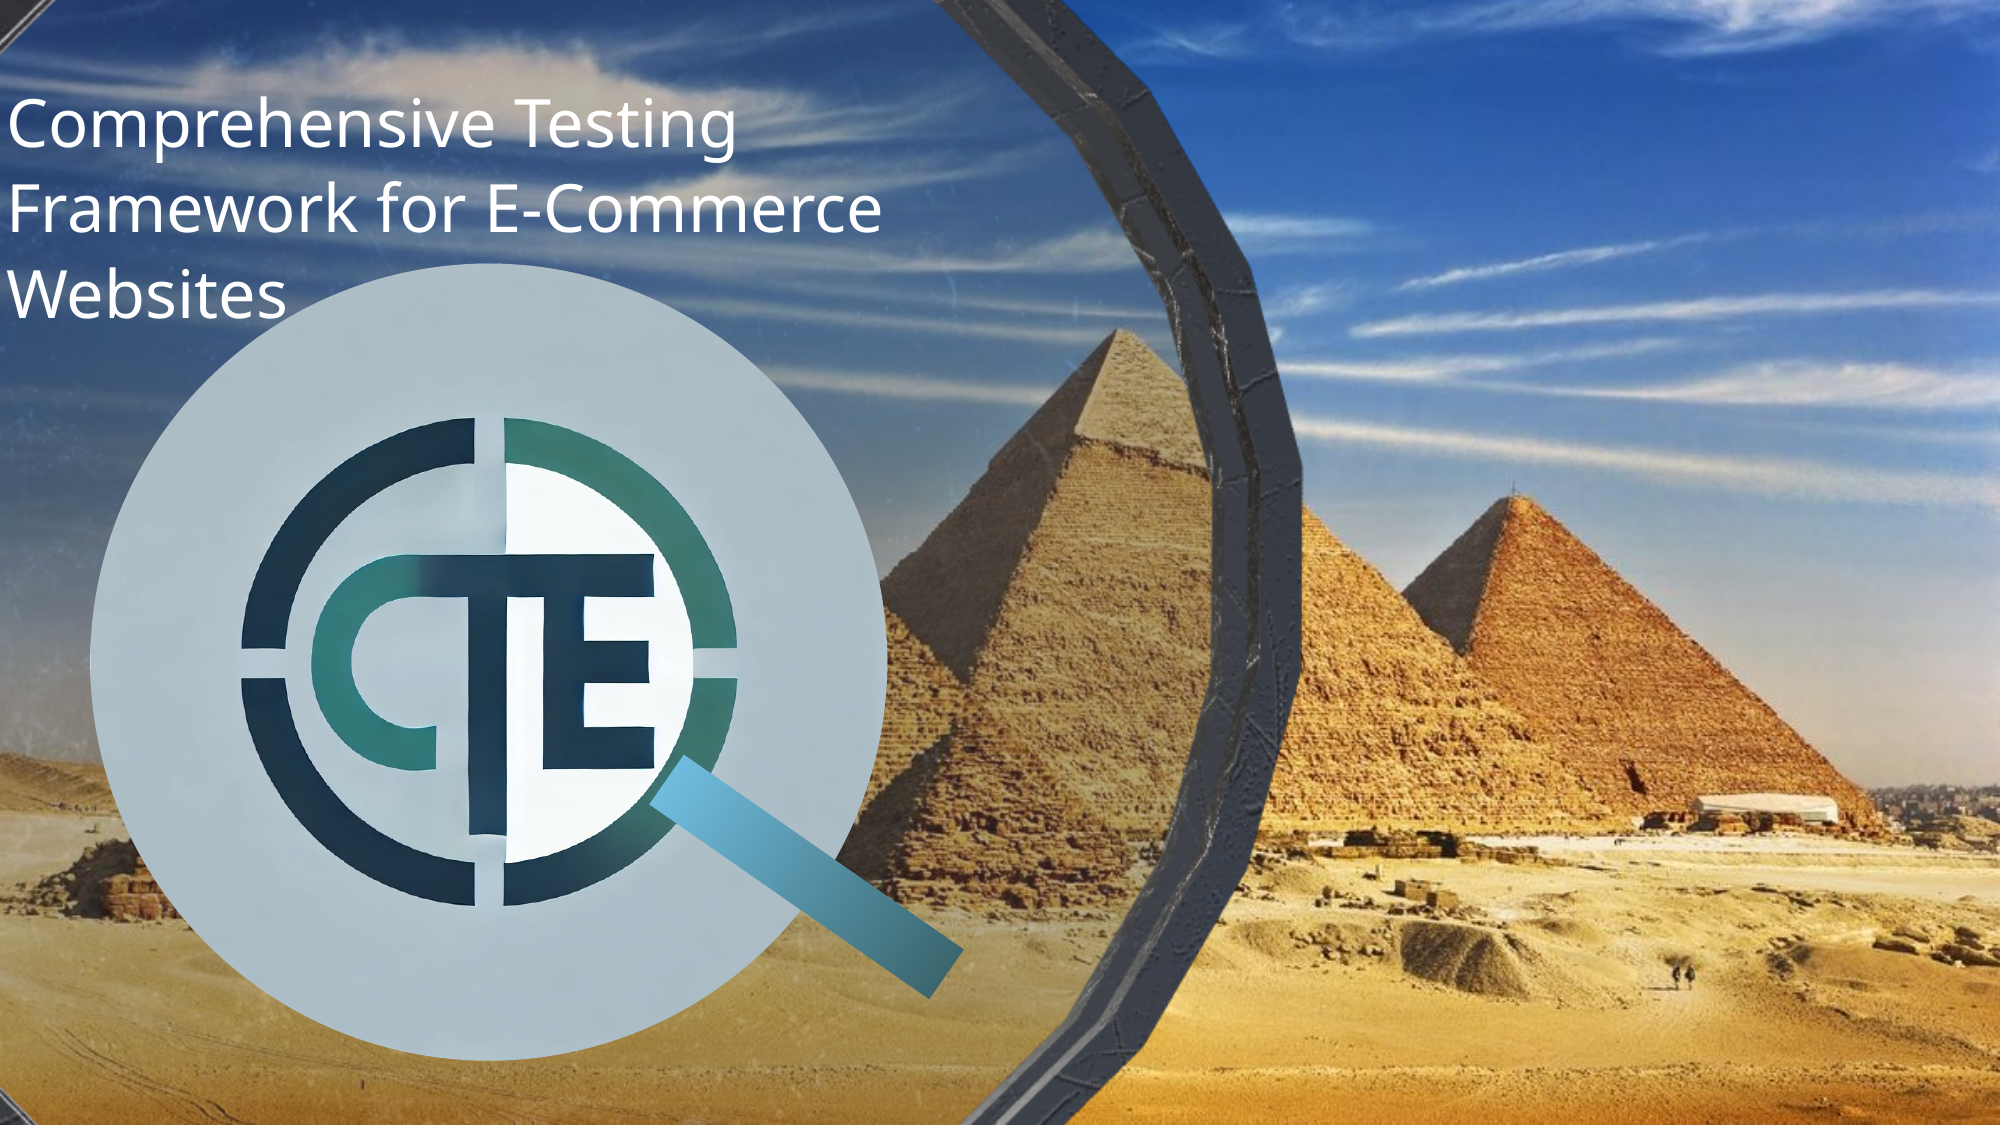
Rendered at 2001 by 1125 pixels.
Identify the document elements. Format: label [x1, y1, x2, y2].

text_box [89, 263, 978, 1062]
picture [0, 0, 2000, 1125]
